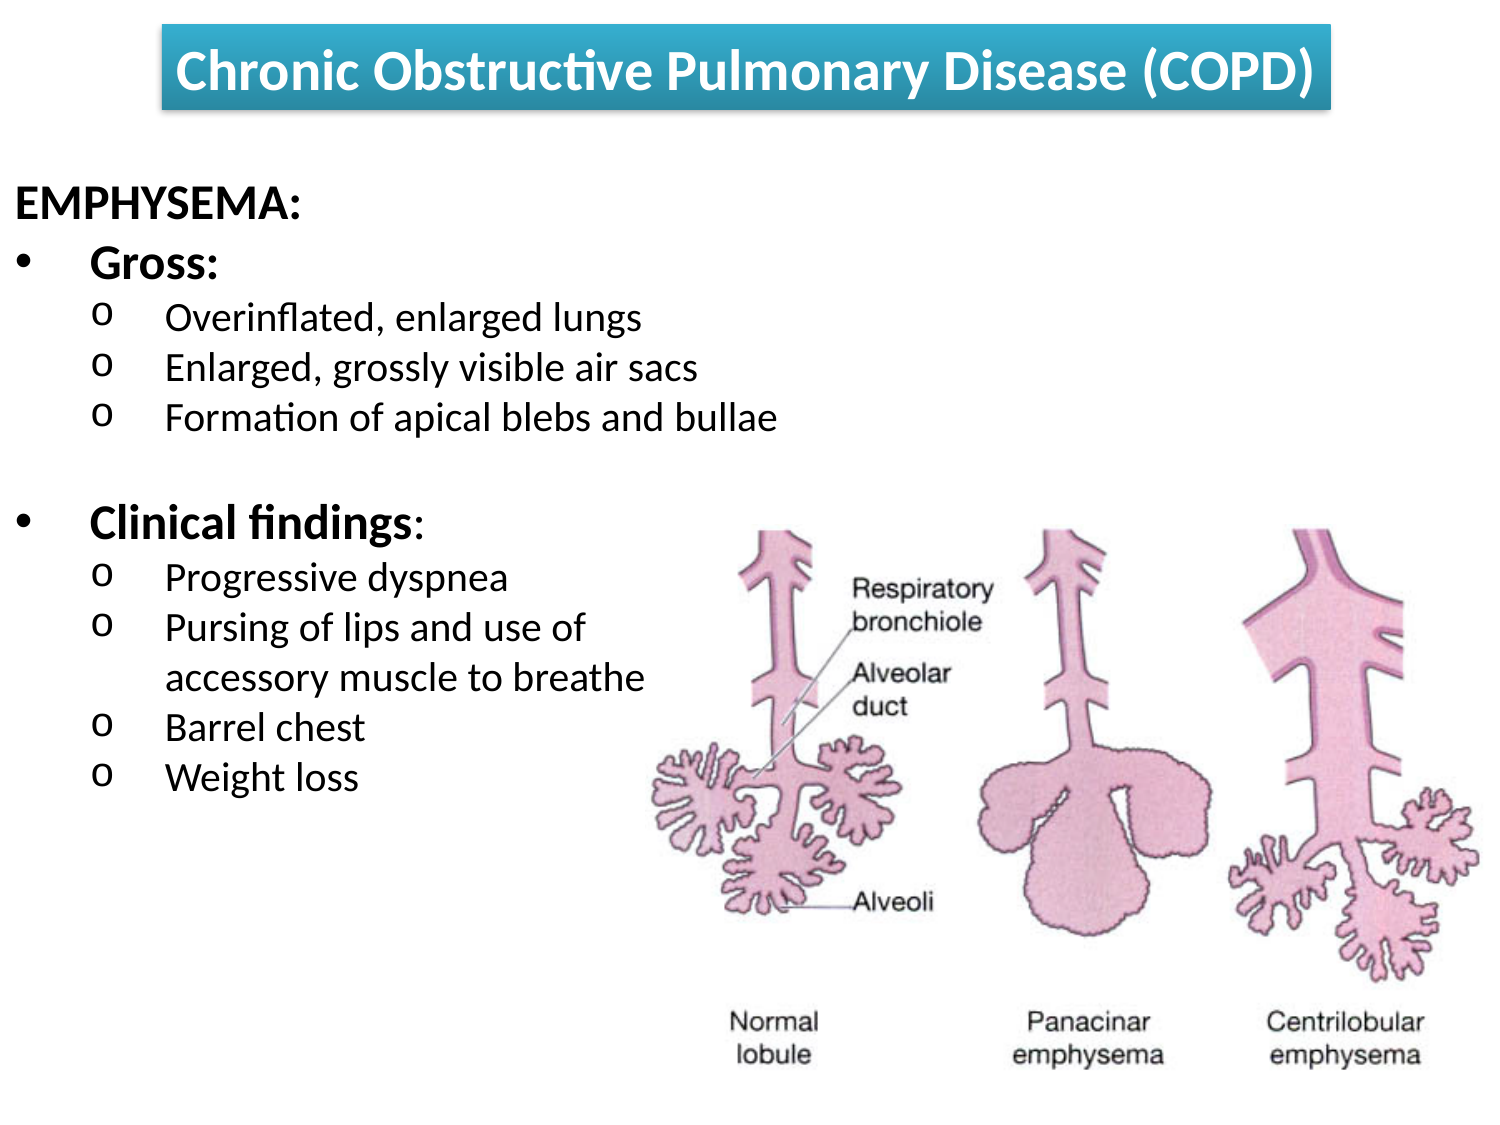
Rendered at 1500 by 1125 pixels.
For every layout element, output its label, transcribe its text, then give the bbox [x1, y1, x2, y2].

text_box Chronic Obstructive Pulmonary Disease (COPD) [161, 24, 1331, 110]
text_box EMPHYSEMA: Gross: Overinflated, enlarged lungs Enlarged, grossly visible air sacs Formation of apical blebs and bullae Clinical findings: Progressive dyspnea Pursing of lips and use of accessory muscle to breathe Barrel chest Weight loss [0, 162, 1500, 808]
picture [644, 524, 1488, 1076]
